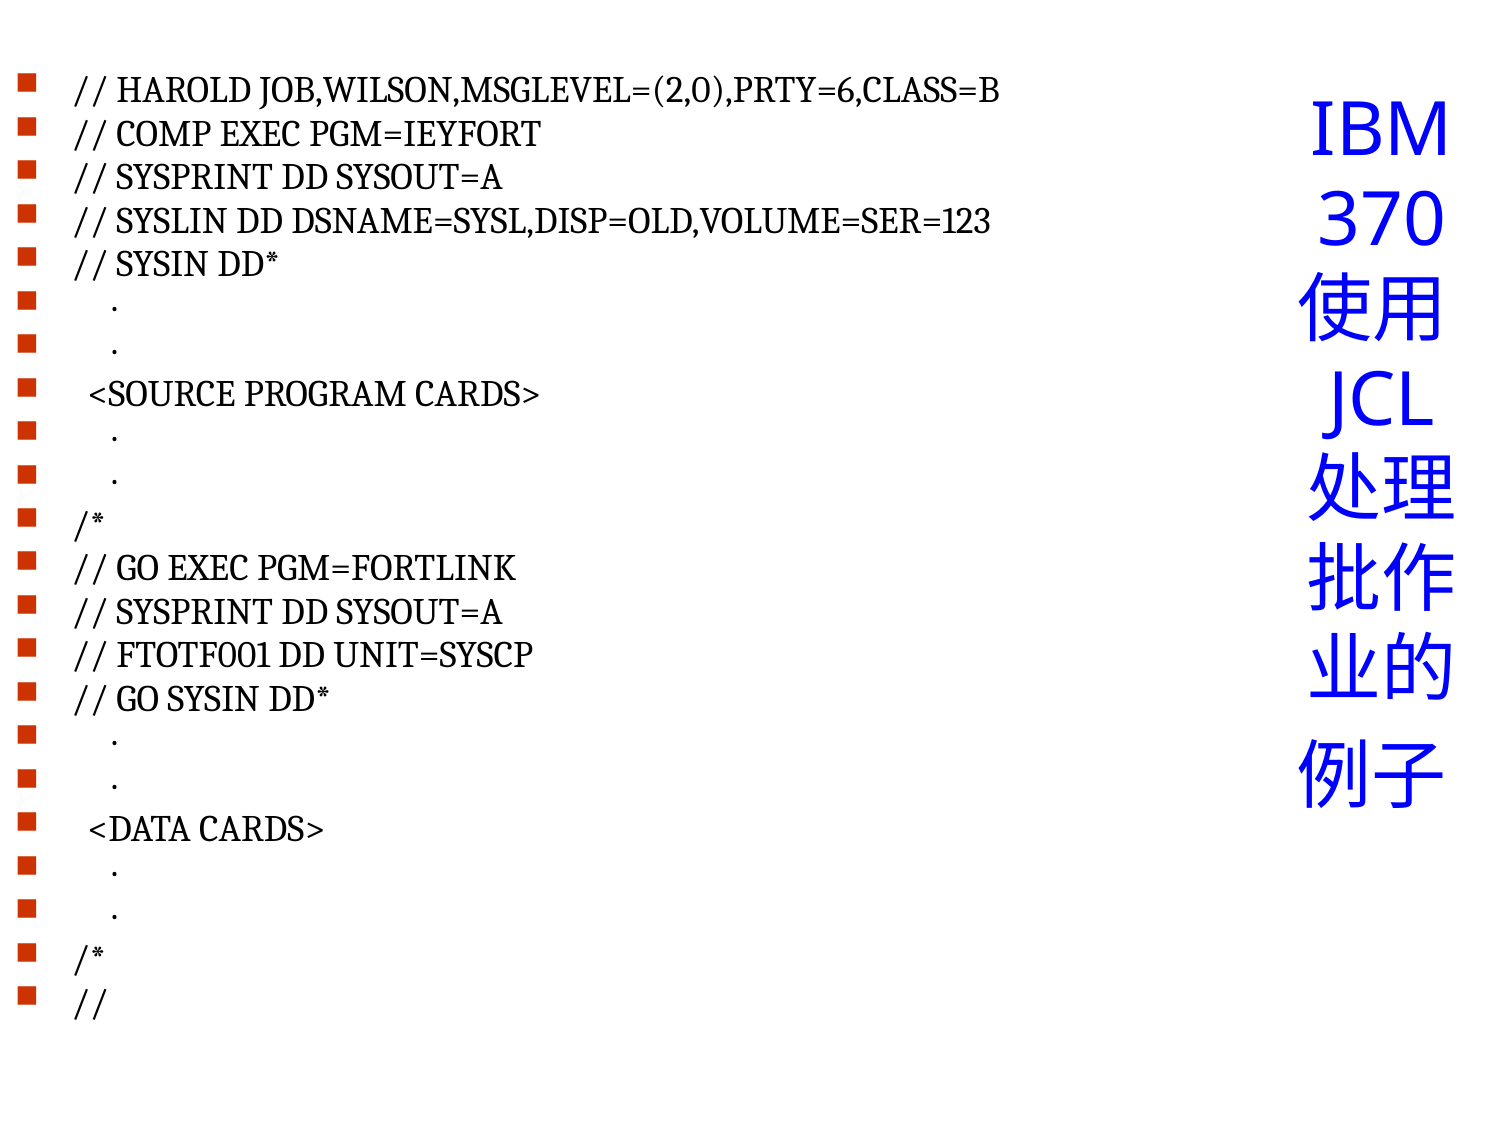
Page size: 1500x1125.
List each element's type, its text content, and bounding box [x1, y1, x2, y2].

title IBM 370 使用JCL 处理批作业的例子 [1263, 54, 1500, 847]
list // HAROLD JOB,WILSON,MSGLEVEL=(2,0),PRTY=6,CLASS=B // COMP EXEC PGM=IEYFORT // SYSPRINT DD SYSOUT=A // SYSLIN DD DSNAME=SYSL,DISP=OLD,VOLUME=SER=123 // SYSIN DD* · · <SOURCE PROGRAM CARDS> · · /* // GO EXEC PGM=FORTLINK // SYSPRINT DD SYSOUT=A // FTOTF001 DD UNIT=SYSCP // GO SYSIN DD* · · <DATA CARDS> · · /* // [0, 66, 1205, 1125]
